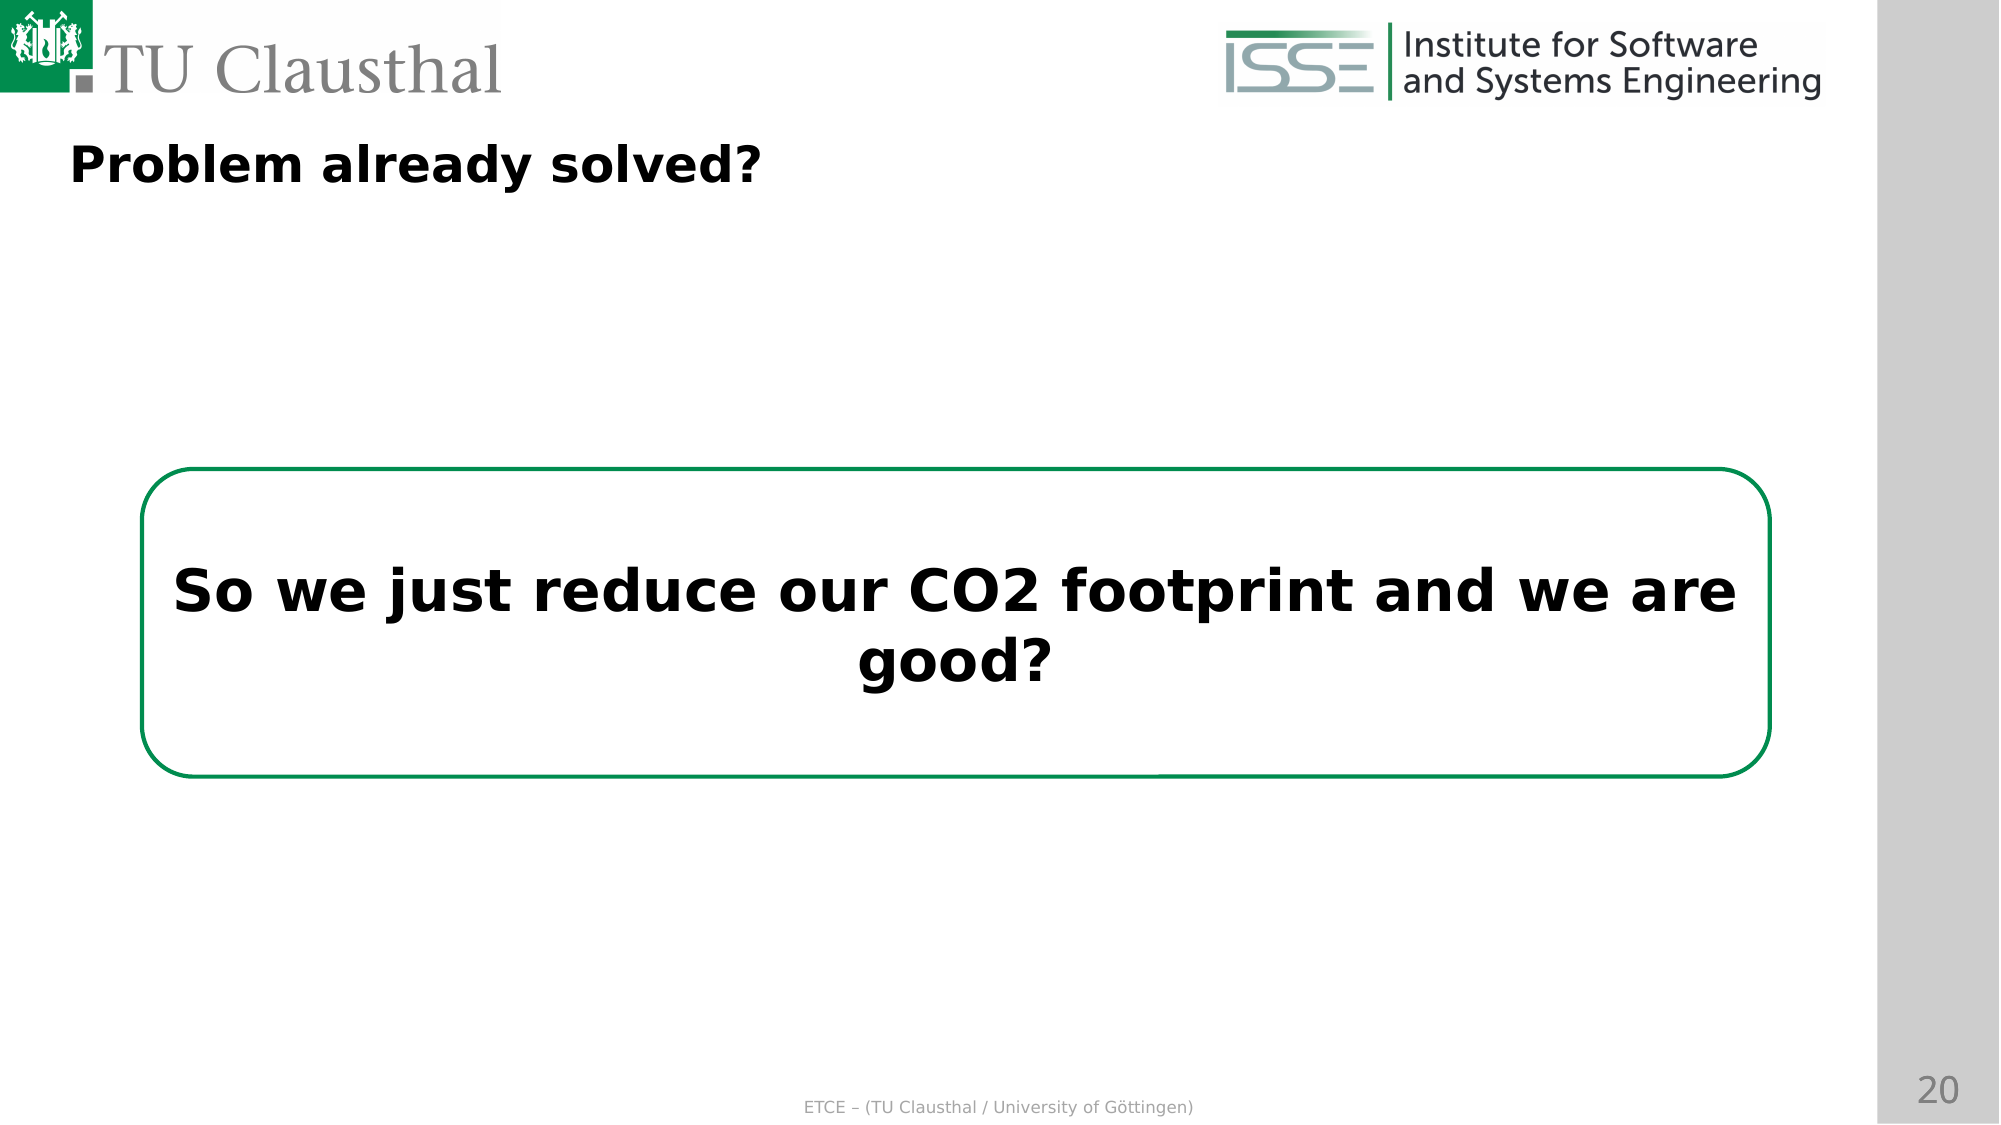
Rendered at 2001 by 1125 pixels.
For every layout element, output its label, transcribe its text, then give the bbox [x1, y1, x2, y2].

picture [0, 0, 501, 93]
text_box Problem already solved? [55, 125, 1818, 207]
picture [1218, 22, 1826, 107]
text_box So we just reduce our CO2 footprint and we are good? [139, 466, 1772, 779]
